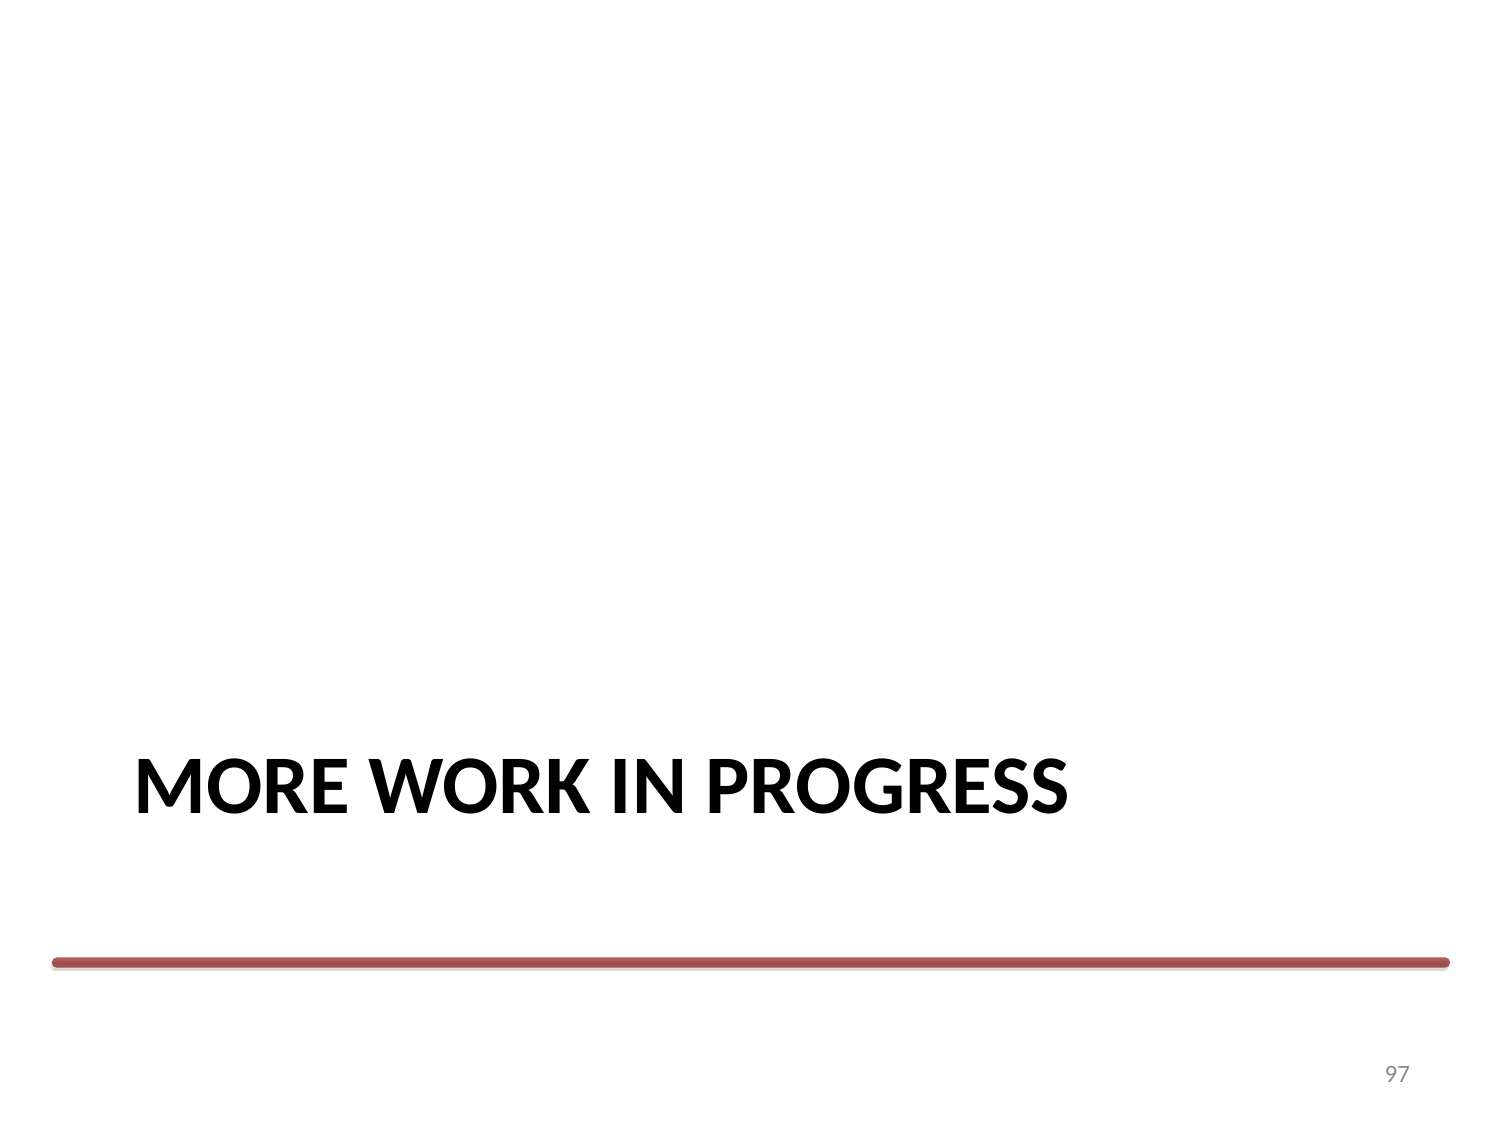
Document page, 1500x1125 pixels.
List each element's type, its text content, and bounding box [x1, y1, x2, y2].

slide_number 97 [1074, 1042, 1425, 1103]
title More work in progress [118, 722, 1394, 947]
